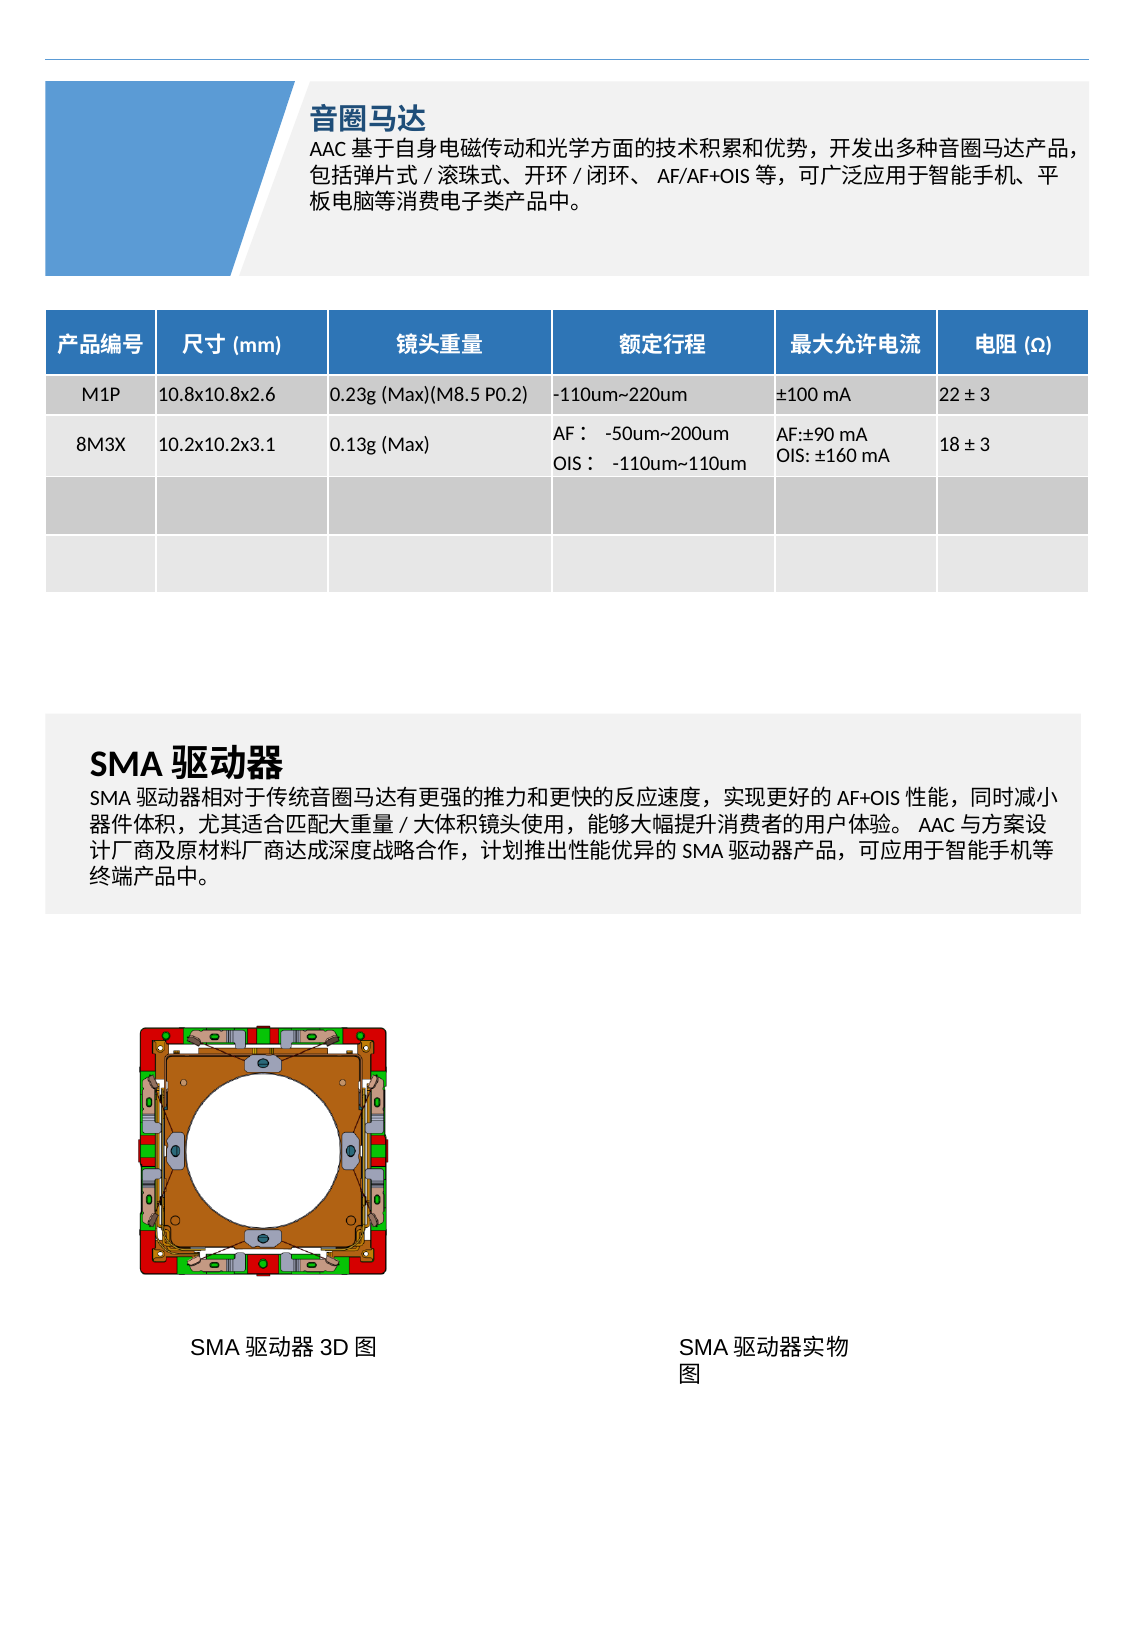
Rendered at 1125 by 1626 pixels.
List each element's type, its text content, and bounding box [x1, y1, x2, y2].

text_box 音圈马达 AAC基于自身电磁传动和光学方面的技术积累和优势，开发出多种音圈马达产品，包括弹片式/滚珠式、开环/闭环、AF/AF+OIS等，可广泛应用于智能手机、平板电脑等消费电子类产品中。 [294, 92, 1089, 222]
table_cell [938, 477, 1088, 534]
table_cell [553, 536, 774, 592]
table_cell [329, 477, 551, 534]
table_header 最大允许电流 [776, 310, 936, 374]
table_cell [46, 536, 155, 592]
text_box SMA驱动器实物图 [664, 1324, 882, 1395]
table_cell ±100 mA [776, 376, 936, 414]
table_cell [157, 477, 327, 534]
table_cell [776, 536, 936, 592]
table_cell AF：-50um~200um OIS：-110um~110um [553, 416, 774, 476]
table_header 镜头重量 [329, 310, 551, 374]
table_cell [157, 536, 327, 592]
table_header 电阻(Ω) [938, 310, 1088, 374]
text_box SMA驱动器 SMA驱动器相对于传统音圈马达有更强的推力和更快的反应速度，实现更好的AF+OIS性能，同时减小器件体积，尤其适合匹配大重量/大体积镜头使用，能够大幅提升消费者的用户体验。AAC与方案设计厂商及原材料厂商达成深度战略合作，计划推出性能优异的SMA驱动器产品，可应用于智能手机等终端产品中。 [44, 713, 1082, 915]
picture [121, 1012, 404, 1285]
table_cell 0.13g (Max) [329, 416, 551, 476]
table_cell [46, 477, 155, 534]
table_header 产品编号 [46, 310, 155, 374]
text_box SMA驱动器3D图 [175, 1324, 393, 1367]
table_cell 22 ± 3 [938, 376, 1088, 414]
text_box [237, 80, 1091, 277]
table_cell 0.23g (Max)(M8.5 P0.2) [329, 376, 551, 414]
table_cell [776, 477, 936, 534]
table_cell 8M3X [46, 416, 155, 476]
table_cell [553, 477, 774, 534]
table_header 额定行程 [553, 310, 774, 374]
table_cell [329, 536, 551, 592]
table_header 尺寸(mm) [157, 310, 327, 374]
table_cell 10.2x10.2x3.1 [157, 416, 327, 476]
table_cell 18 ± 3 [938, 416, 1088, 476]
table_cell M1P [46, 376, 155, 414]
table_cell 10.8x10.8x2.6 [157, 376, 327, 414]
table_cell [938, 536, 1088, 592]
text_box [44, 80, 297, 277]
table_cell AF:±90 mA OIS: ±160 mA [776, 416, 936, 476]
table_cell -110um~220um [553, 376, 774, 414]
